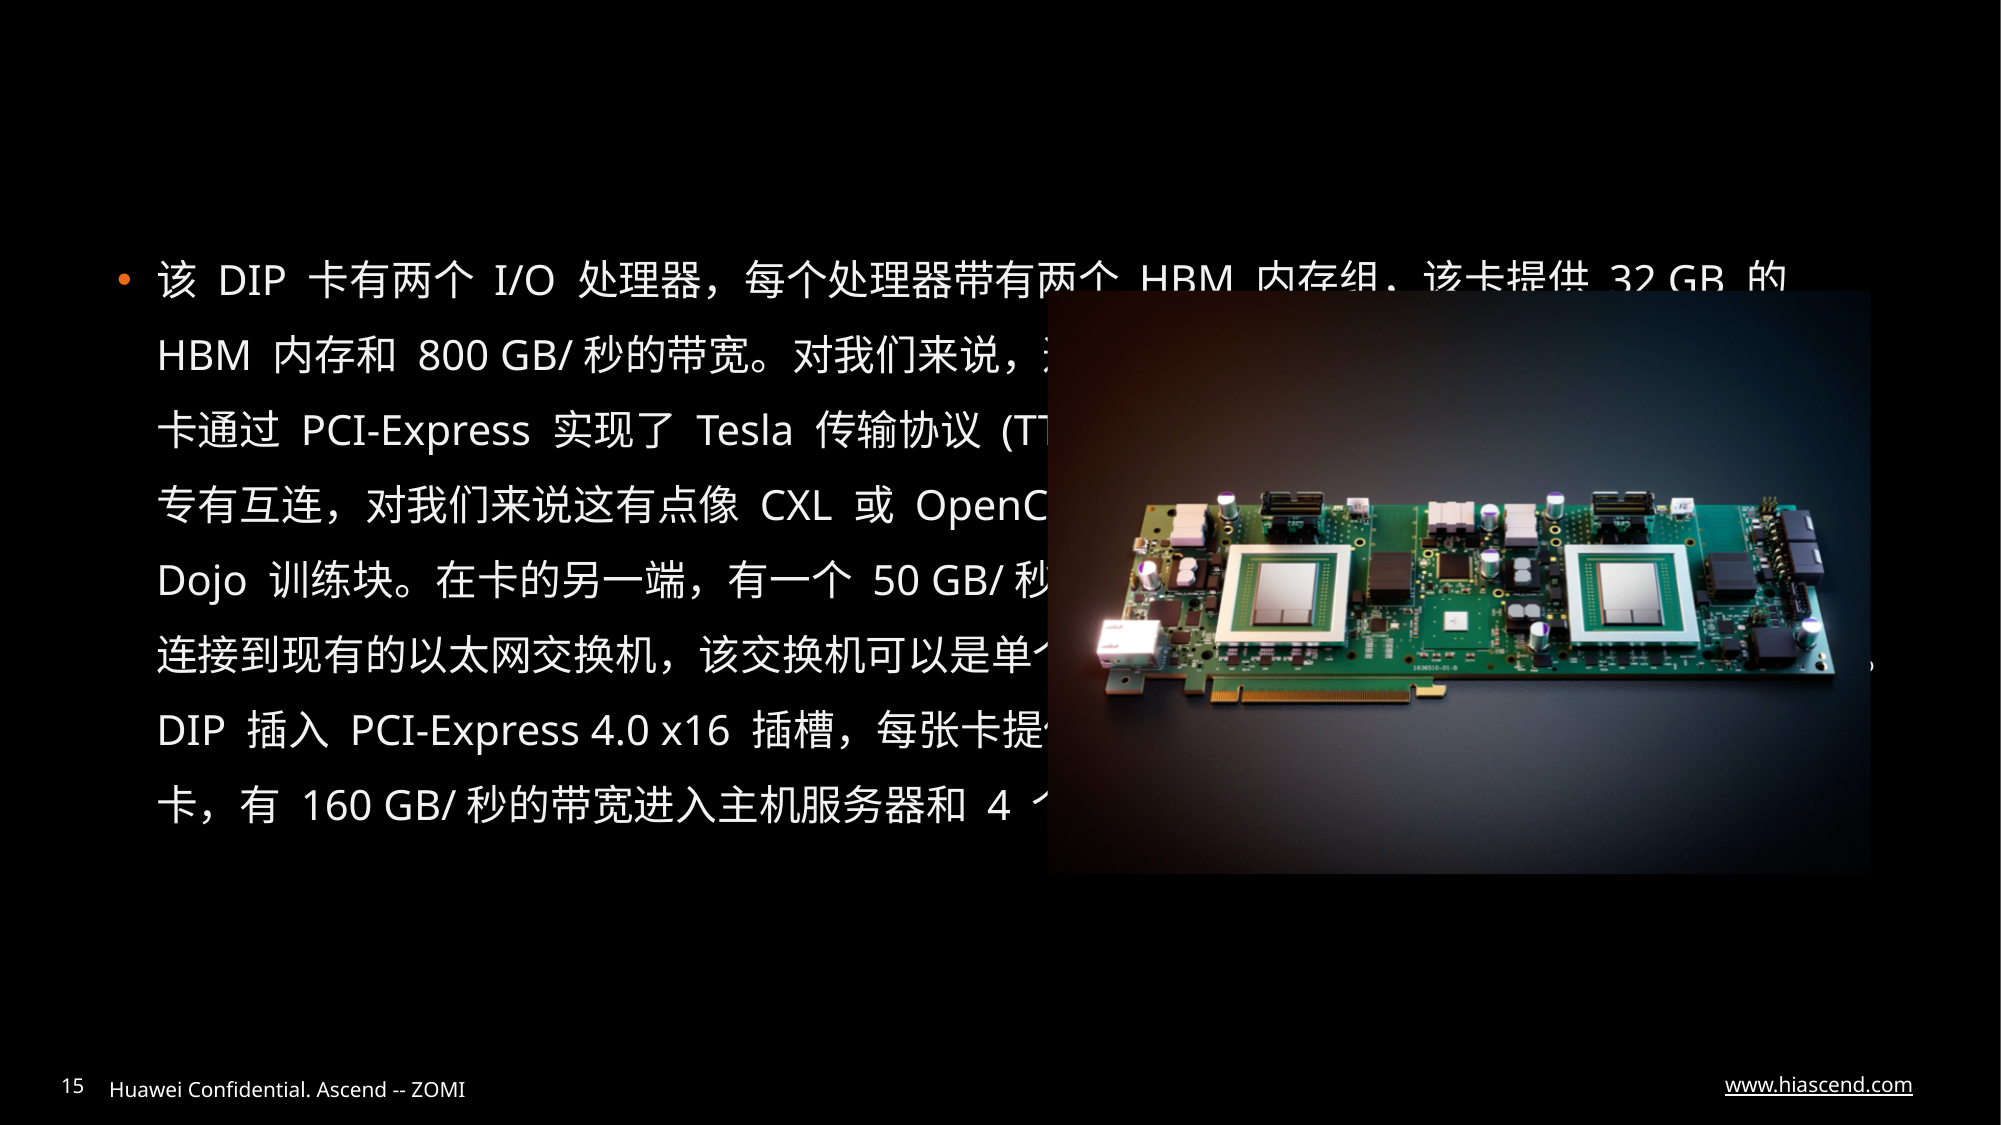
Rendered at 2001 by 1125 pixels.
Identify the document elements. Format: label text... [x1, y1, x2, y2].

list 该 DIP 卡有两个 I/O 处理器，每个处理器带有两个 HBM 内存组，该卡提供 32 GB 的 HBM 内存和 800 GB/秒的带宽。对我们来说，这看起来像是稍微降低了 HBM2e 内存。该卡通过 PCI-Express 实现了 Tesla 传输协议 (TTP：Tesla Transport Protocol )，这是一种专有互连，对我们来说这有点像 CXL 或 OpenCAPI，以将完整的 DRAM 内存带宽提供给 Dojo 训练块。在卡的另一端，有一个 50 GB/秒的 TTP 协议链路在以太网 NIC 上运行，它连接到现有的以太网交换机，该交换机可以是单个 400 Gb/秒端口或成对的 200 Gb/秒端口。DIP 插入 PCI-Express 4.0 x16 插槽，每张卡提供 32 GB/秒的带宽。每个磁贴边缘有 5 个卡，有 160 GB/秒的带宽进入主机服务器和 4 个。 [102, 221, 1901, 1049]
picture [1047, 290, 1871, 875]
